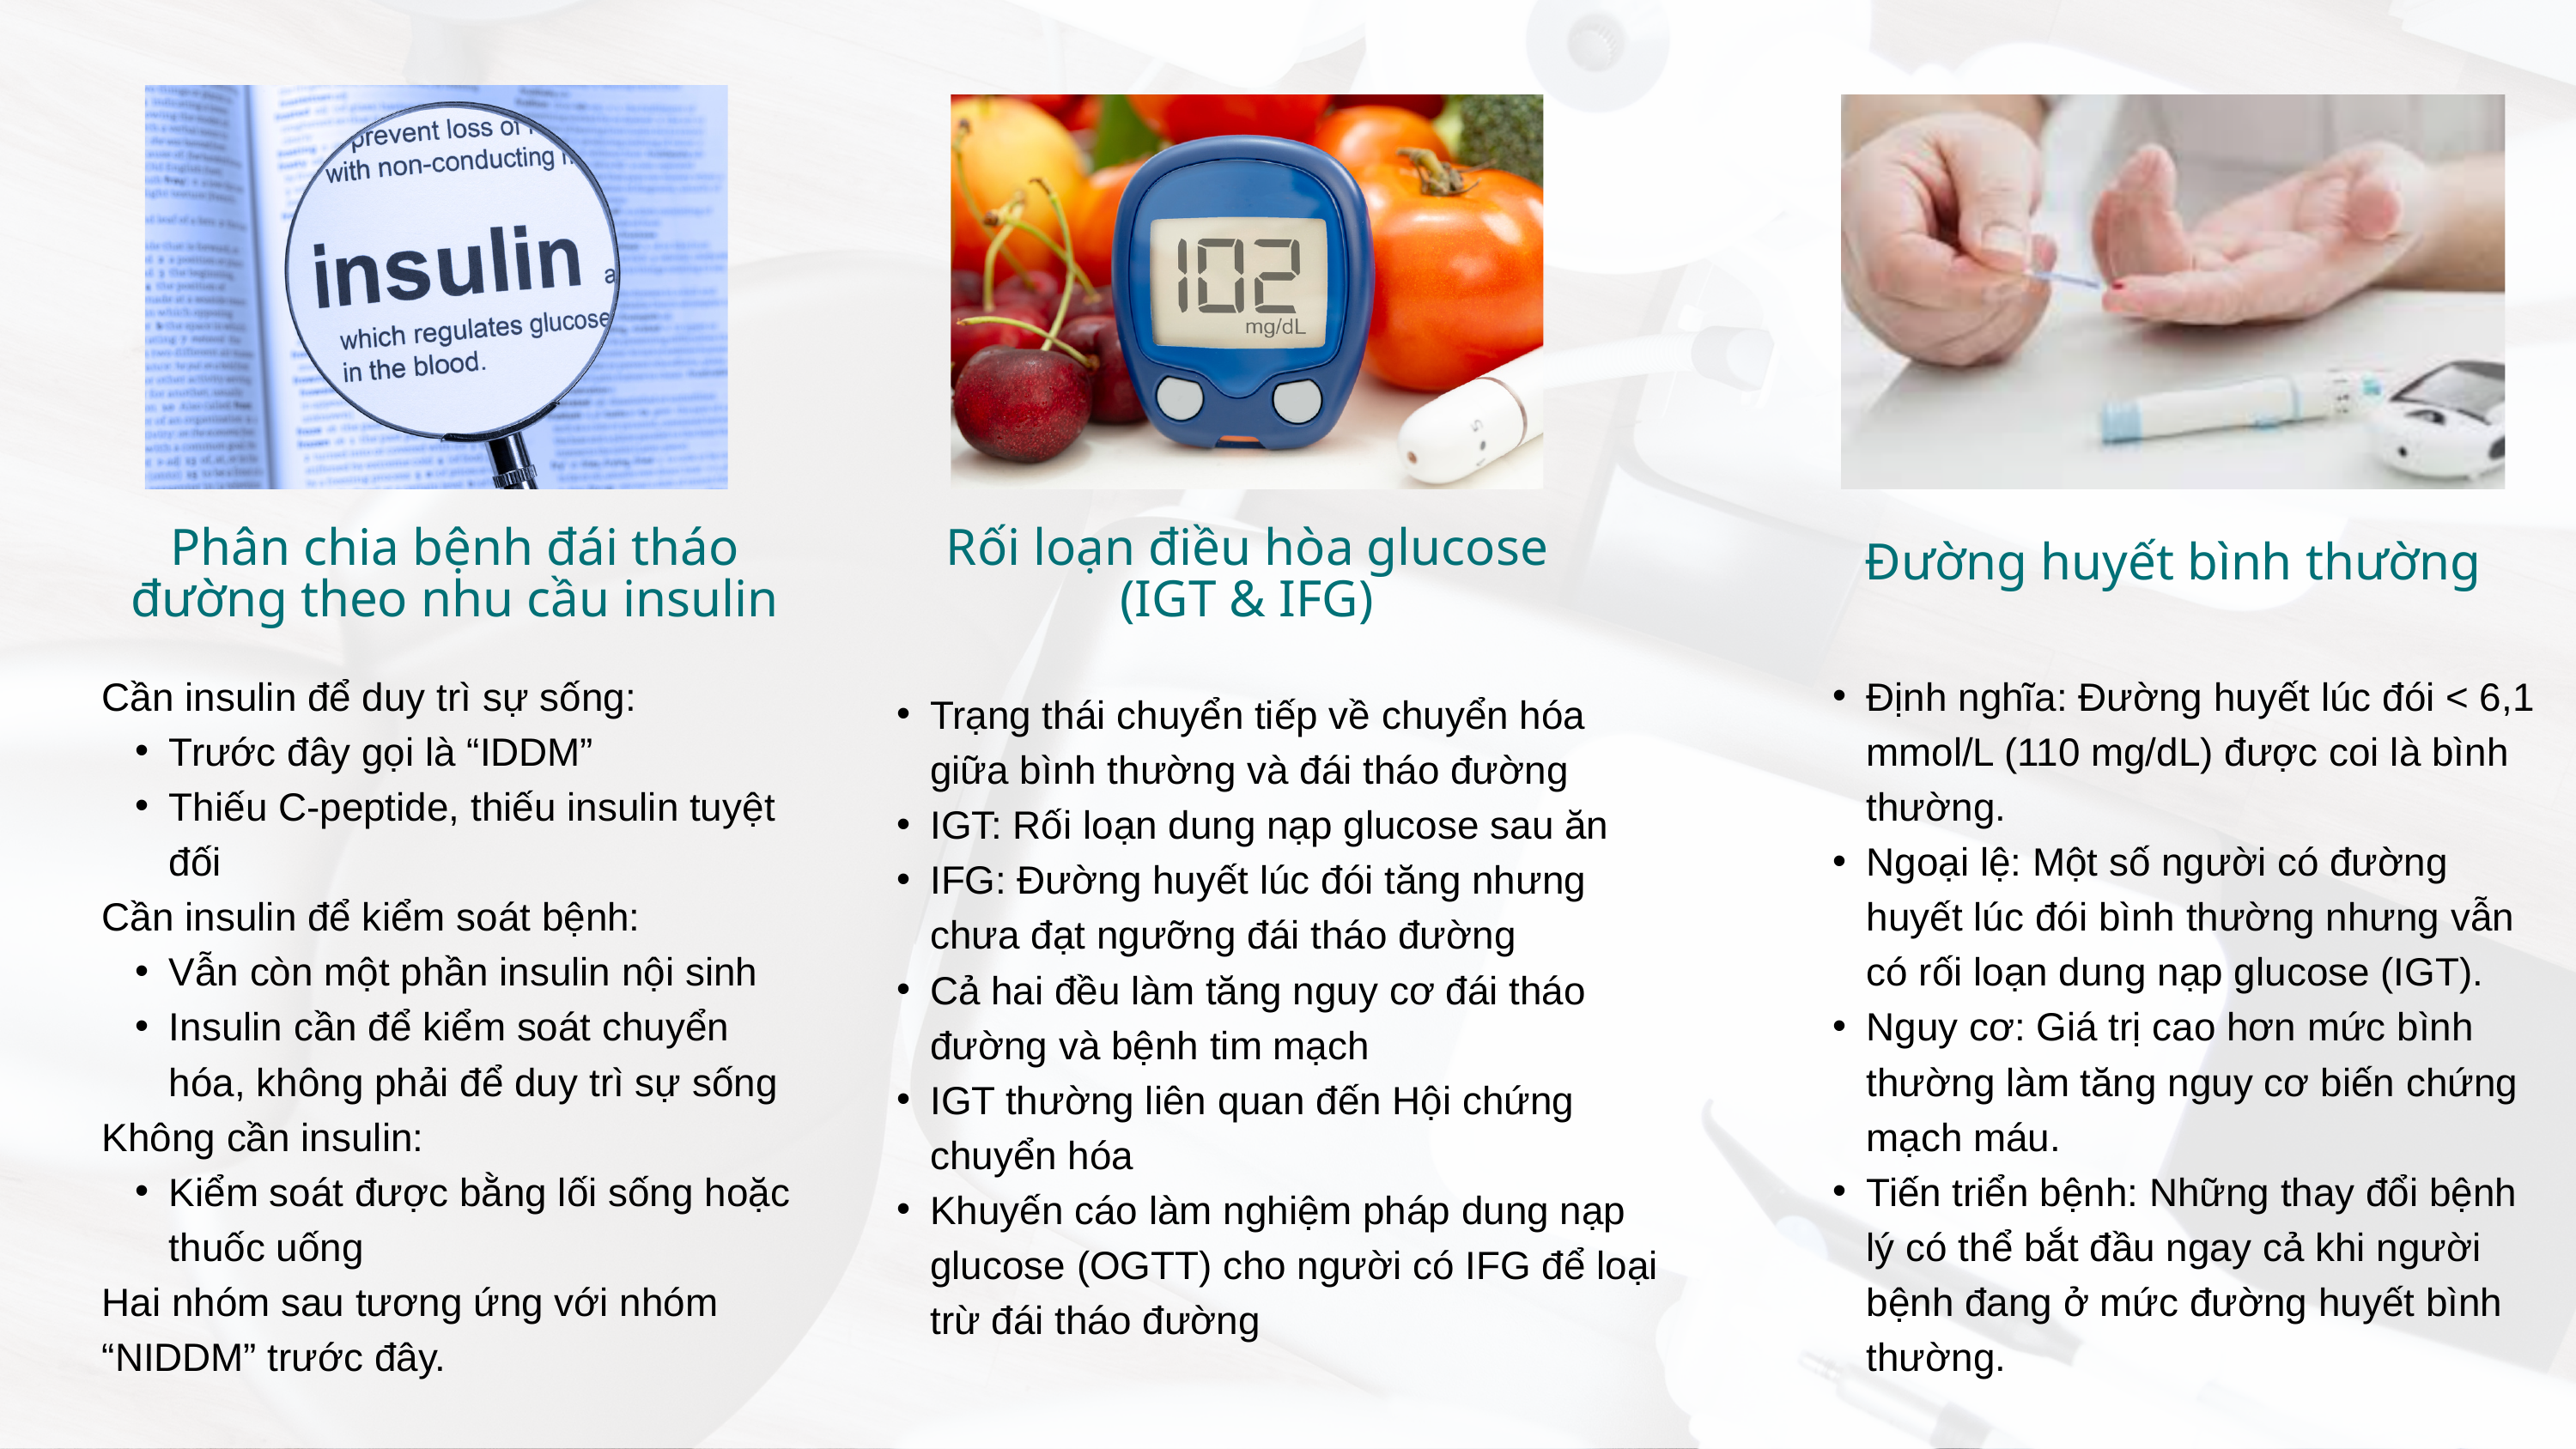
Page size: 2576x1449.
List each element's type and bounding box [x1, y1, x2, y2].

text_box [0, 0, 2576, 1449]
